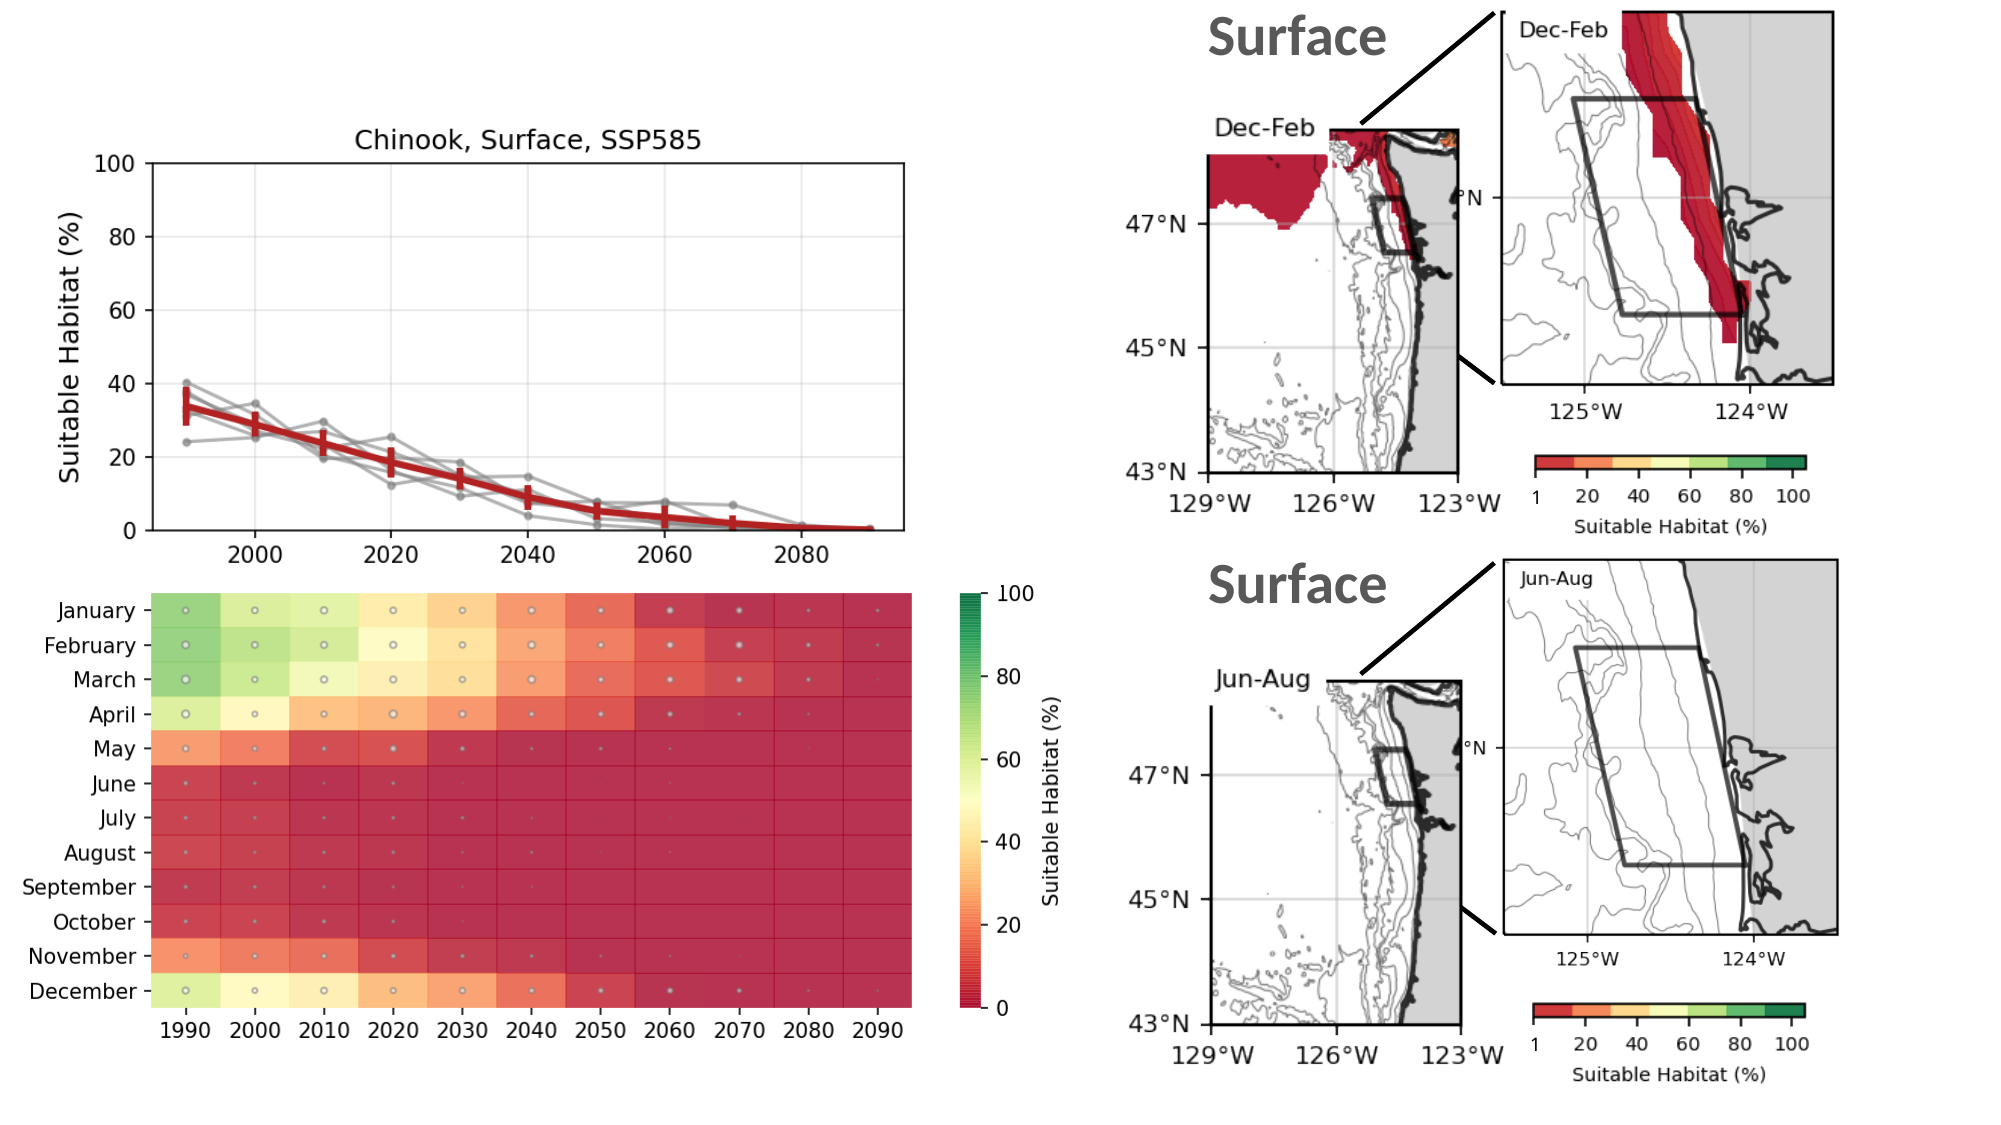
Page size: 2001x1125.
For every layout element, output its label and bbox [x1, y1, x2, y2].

text_box [0, 0, 1912, 1092]
